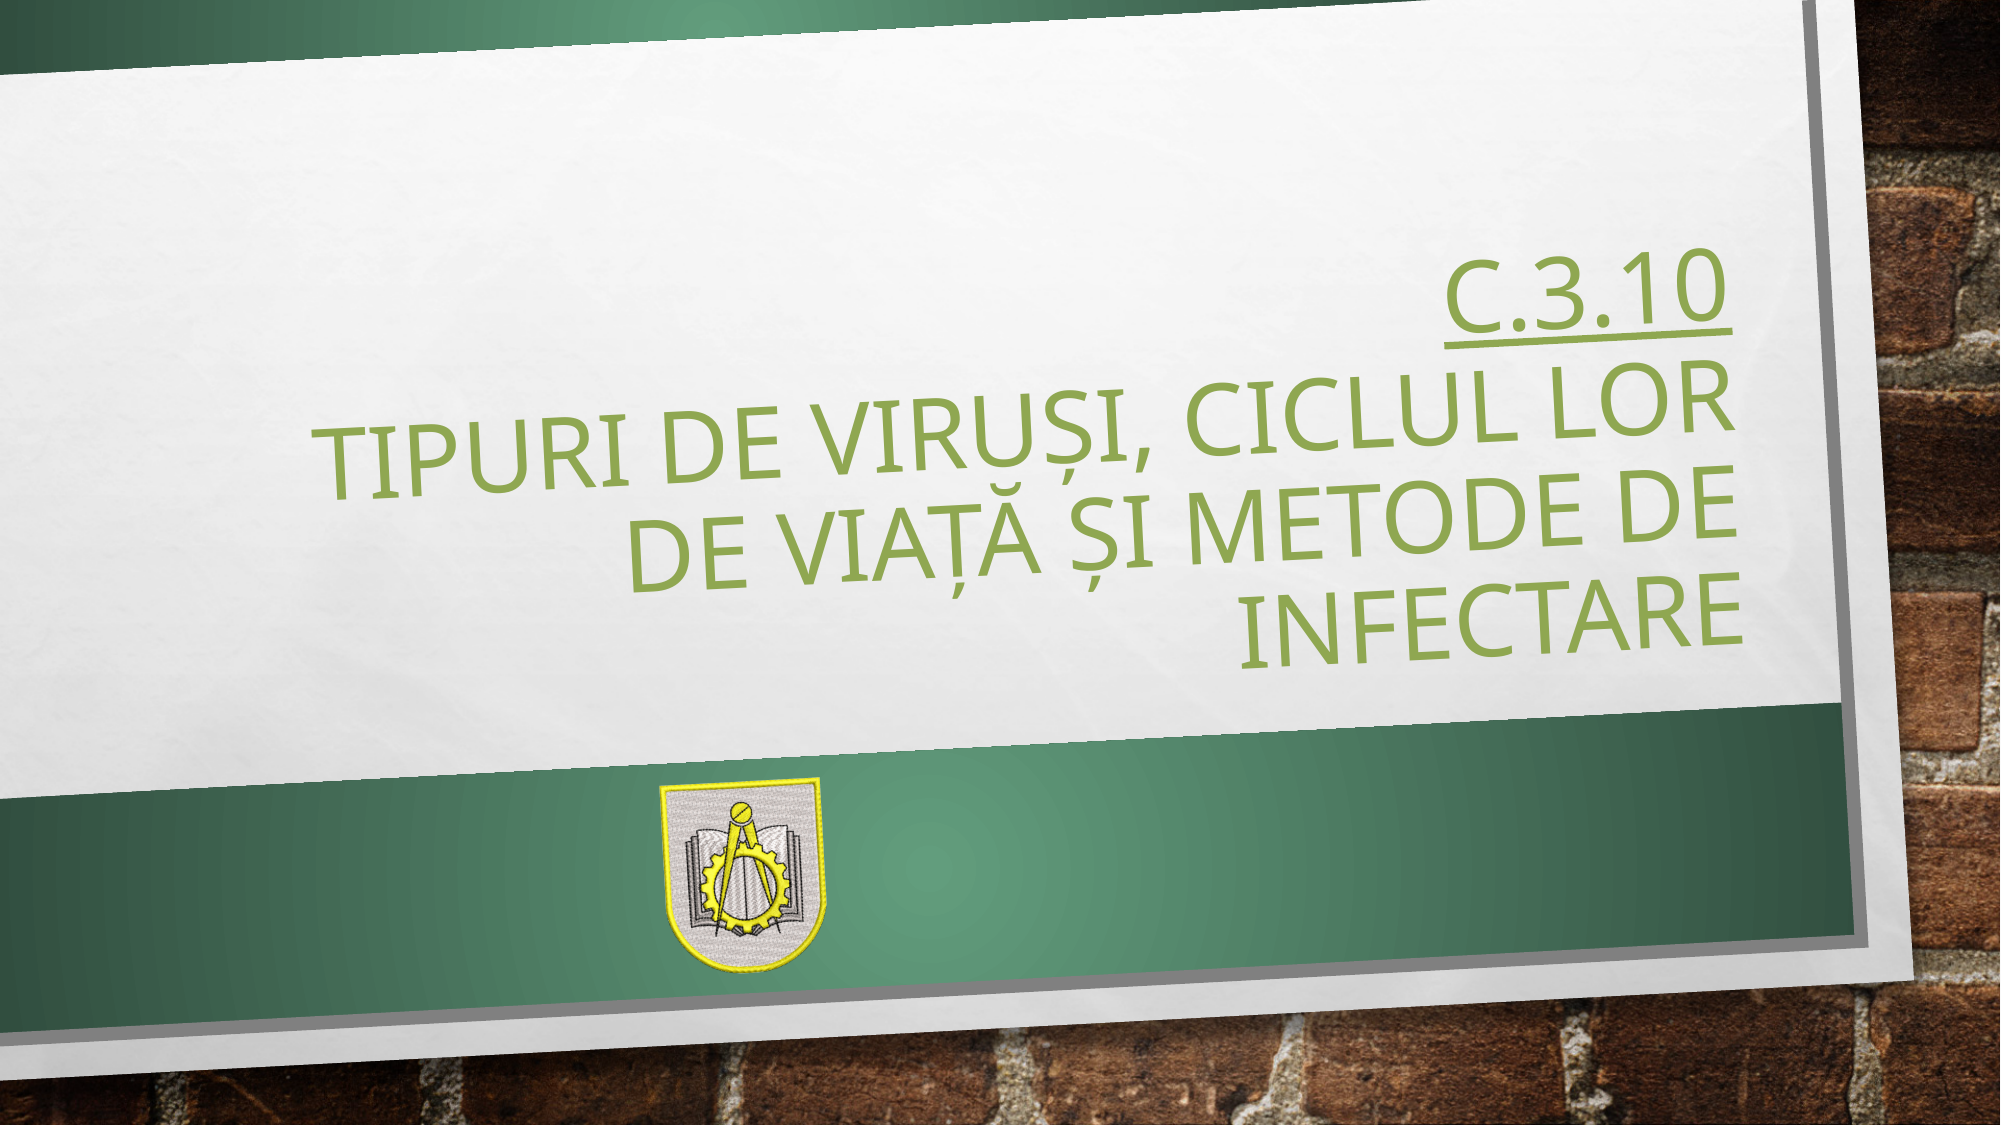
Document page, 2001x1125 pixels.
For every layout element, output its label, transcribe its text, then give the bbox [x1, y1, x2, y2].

picture [0, 0, 2000, 1125]
picture [660, 778, 829, 977]
title C.3.10 Tipuri de viruși, ciclul lor de viață și metode de infectare [143, 218, 1766, 755]
